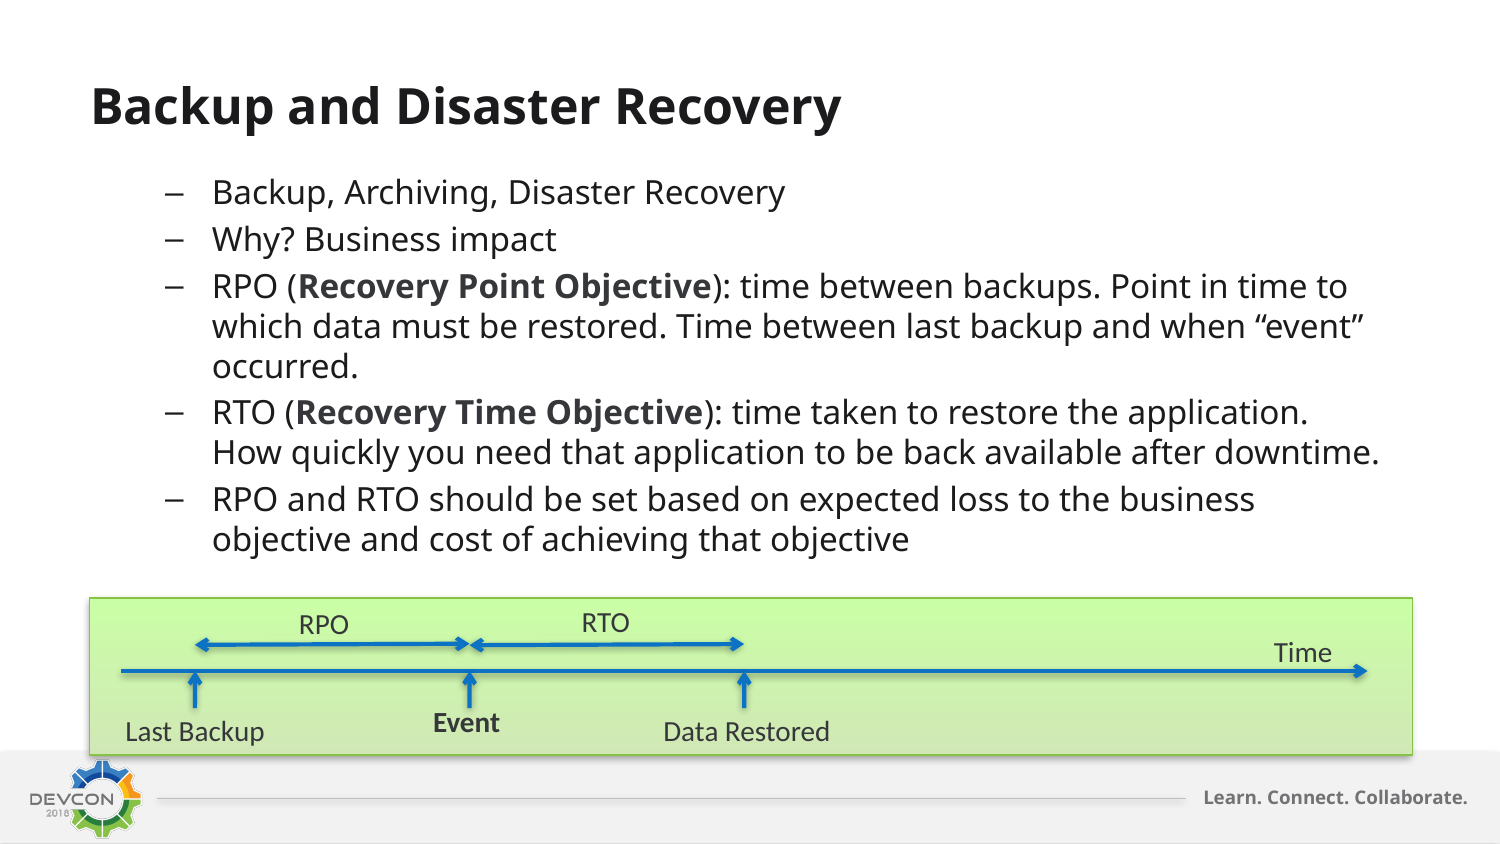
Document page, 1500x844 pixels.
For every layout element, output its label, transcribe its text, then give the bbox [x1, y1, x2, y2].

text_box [89, 595, 1413, 756]
title Backup and Disaster Recovery [75, 33, 1402, 164]
picture [0, 0, 1500, 752]
list Backup, Archiving, Disaster Recovery Why? Business impact RPO (Recovery Point Objective): time between backups. Point in time to which data must be restored. Time between last backup and when “event” occurred. RTO (Recovery Time Objective): time taken to restore the application. How quickly you need that application to be back available after downtime. RPO and RTO should be set based on expected loss to the business objective and cost of achieving that objective [75, 164, 1402, 722]
